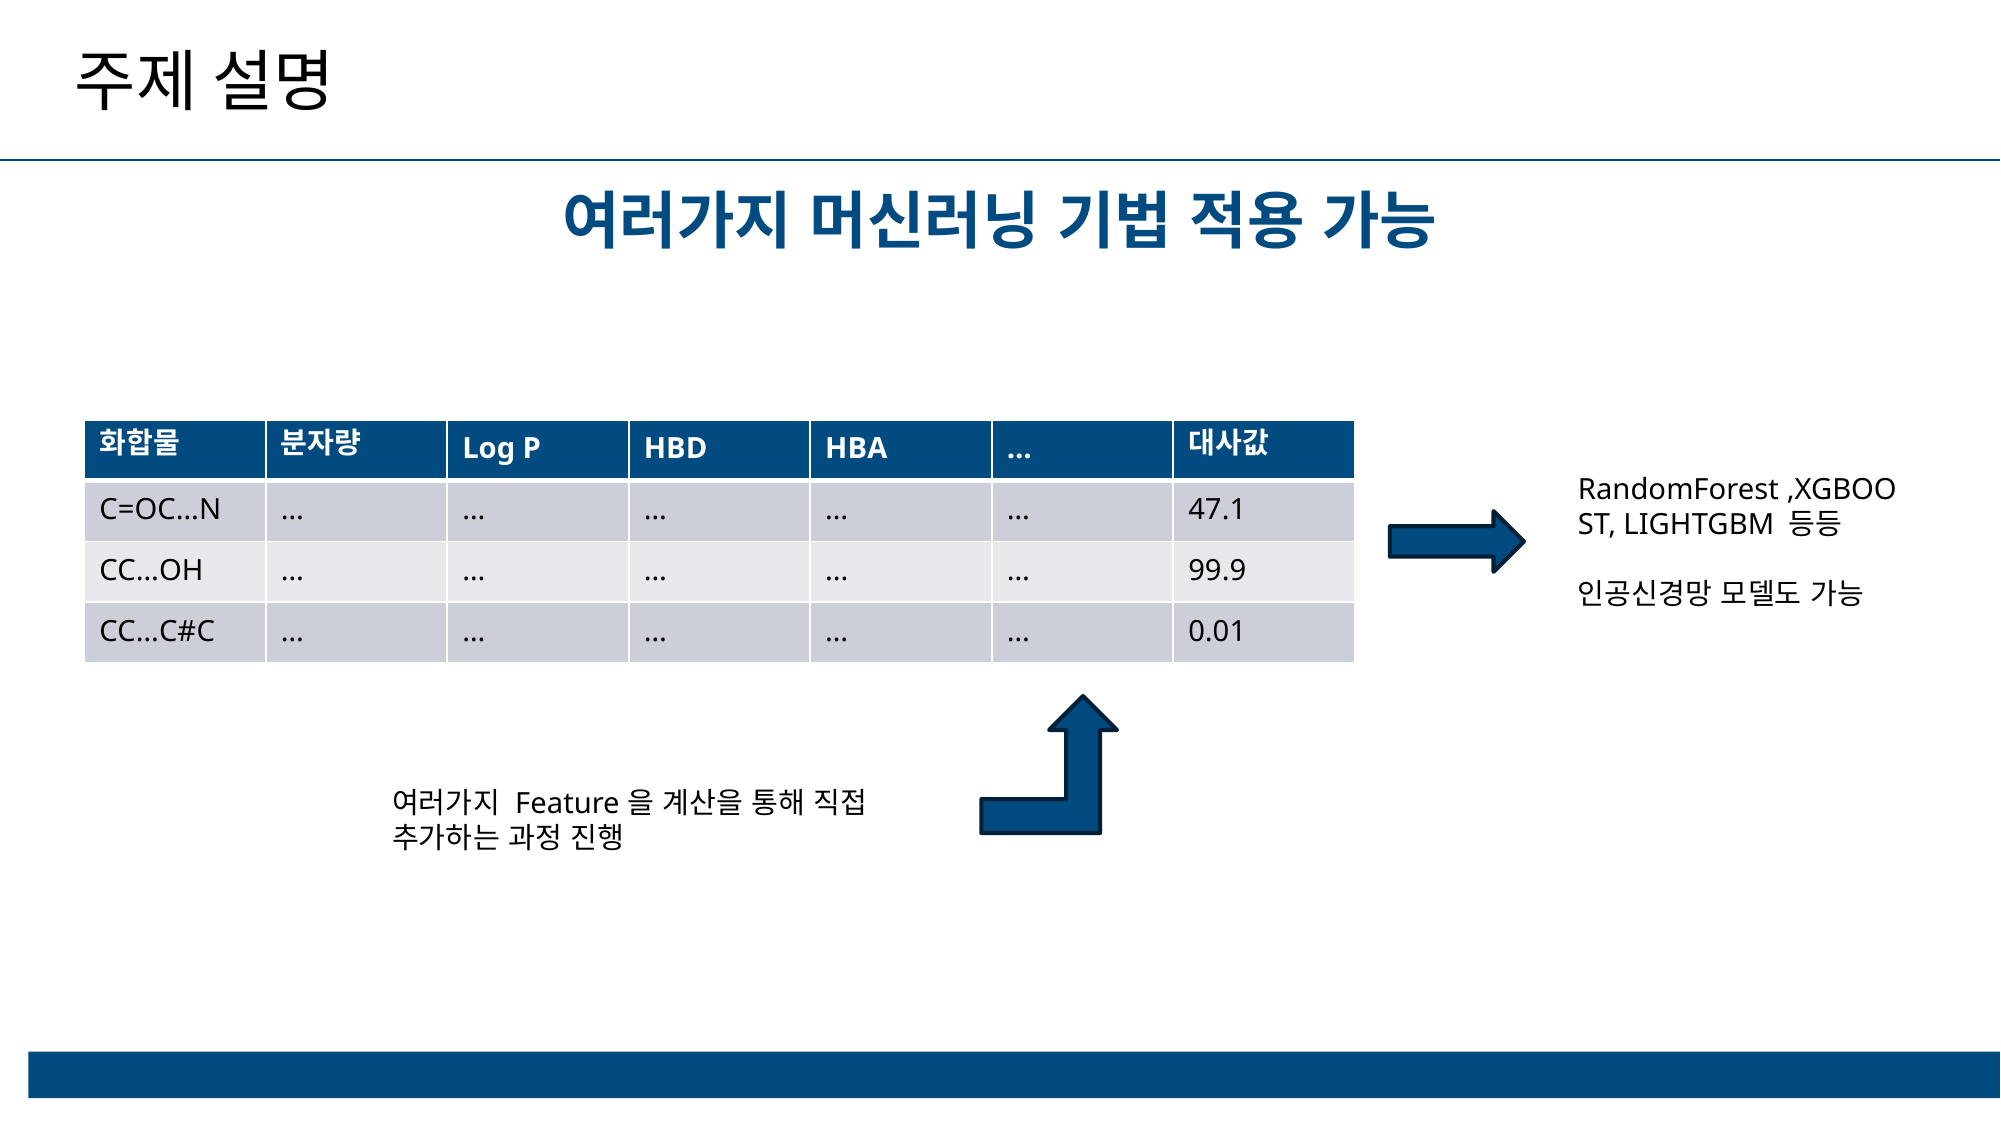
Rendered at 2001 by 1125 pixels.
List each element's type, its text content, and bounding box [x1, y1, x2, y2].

text_box 여러가지 머신러닝 기법 적용 가능 [229, 173, 1771, 264]
table_cell 99.9 [1174, 542, 1354, 601]
table_header 화합물 [85, 421, 265, 478]
table_header HBA [811, 421, 991, 478]
table_cell … [811, 603, 991, 662]
table_cell … [630, 483, 809, 541]
table_cell … [448, 542, 628, 601]
table_cell … [630, 542, 809, 601]
text_box 여러가지 Feature을 계산을 통해 직접 추가하는 과정 진행 [377, 777, 943, 862]
table_cell C=OC…N [85, 483, 265, 541]
table_cell … [630, 603, 809, 662]
table_cell … [267, 483, 446, 541]
table_cell … [267, 542, 446, 601]
text_box RandomForest ,XGBOOST, LIGHTGBM 등등 인공신경망 모델도 가능 [1563, 463, 1916, 618]
table_header … [993, 421, 1172, 478]
table_cell CC…C#C [85, 603, 265, 662]
table_cell … [267, 603, 446, 662]
text_box [1387, 509, 1527, 574]
table_cell 0.01 [1174, 603, 1354, 662]
table_header HBD [630, 421, 809, 478]
table_cell ... [811, 542, 991, 601]
table_cell 47.1 [1174, 483, 1354, 541]
table_header Log P [448, 421, 628, 478]
text_box 주제 설명 [59, 31, 679, 126]
table_cell … [448, 483, 628, 541]
table_header 분자량 [267, 421, 446, 478]
table_cell … [993, 542, 1172, 601]
table_header 대사값 [1174, 421, 1354, 478]
table_cell … [448, 603, 628, 662]
table_cell … [993, 603, 1172, 662]
table_cell … [811, 483, 991, 541]
table_cell CC…OH [85, 542, 265, 601]
text_box [979, 694, 1119, 836]
table_cell … [993, 483, 1172, 541]
picture [1576, 1052, 2000, 1094]
